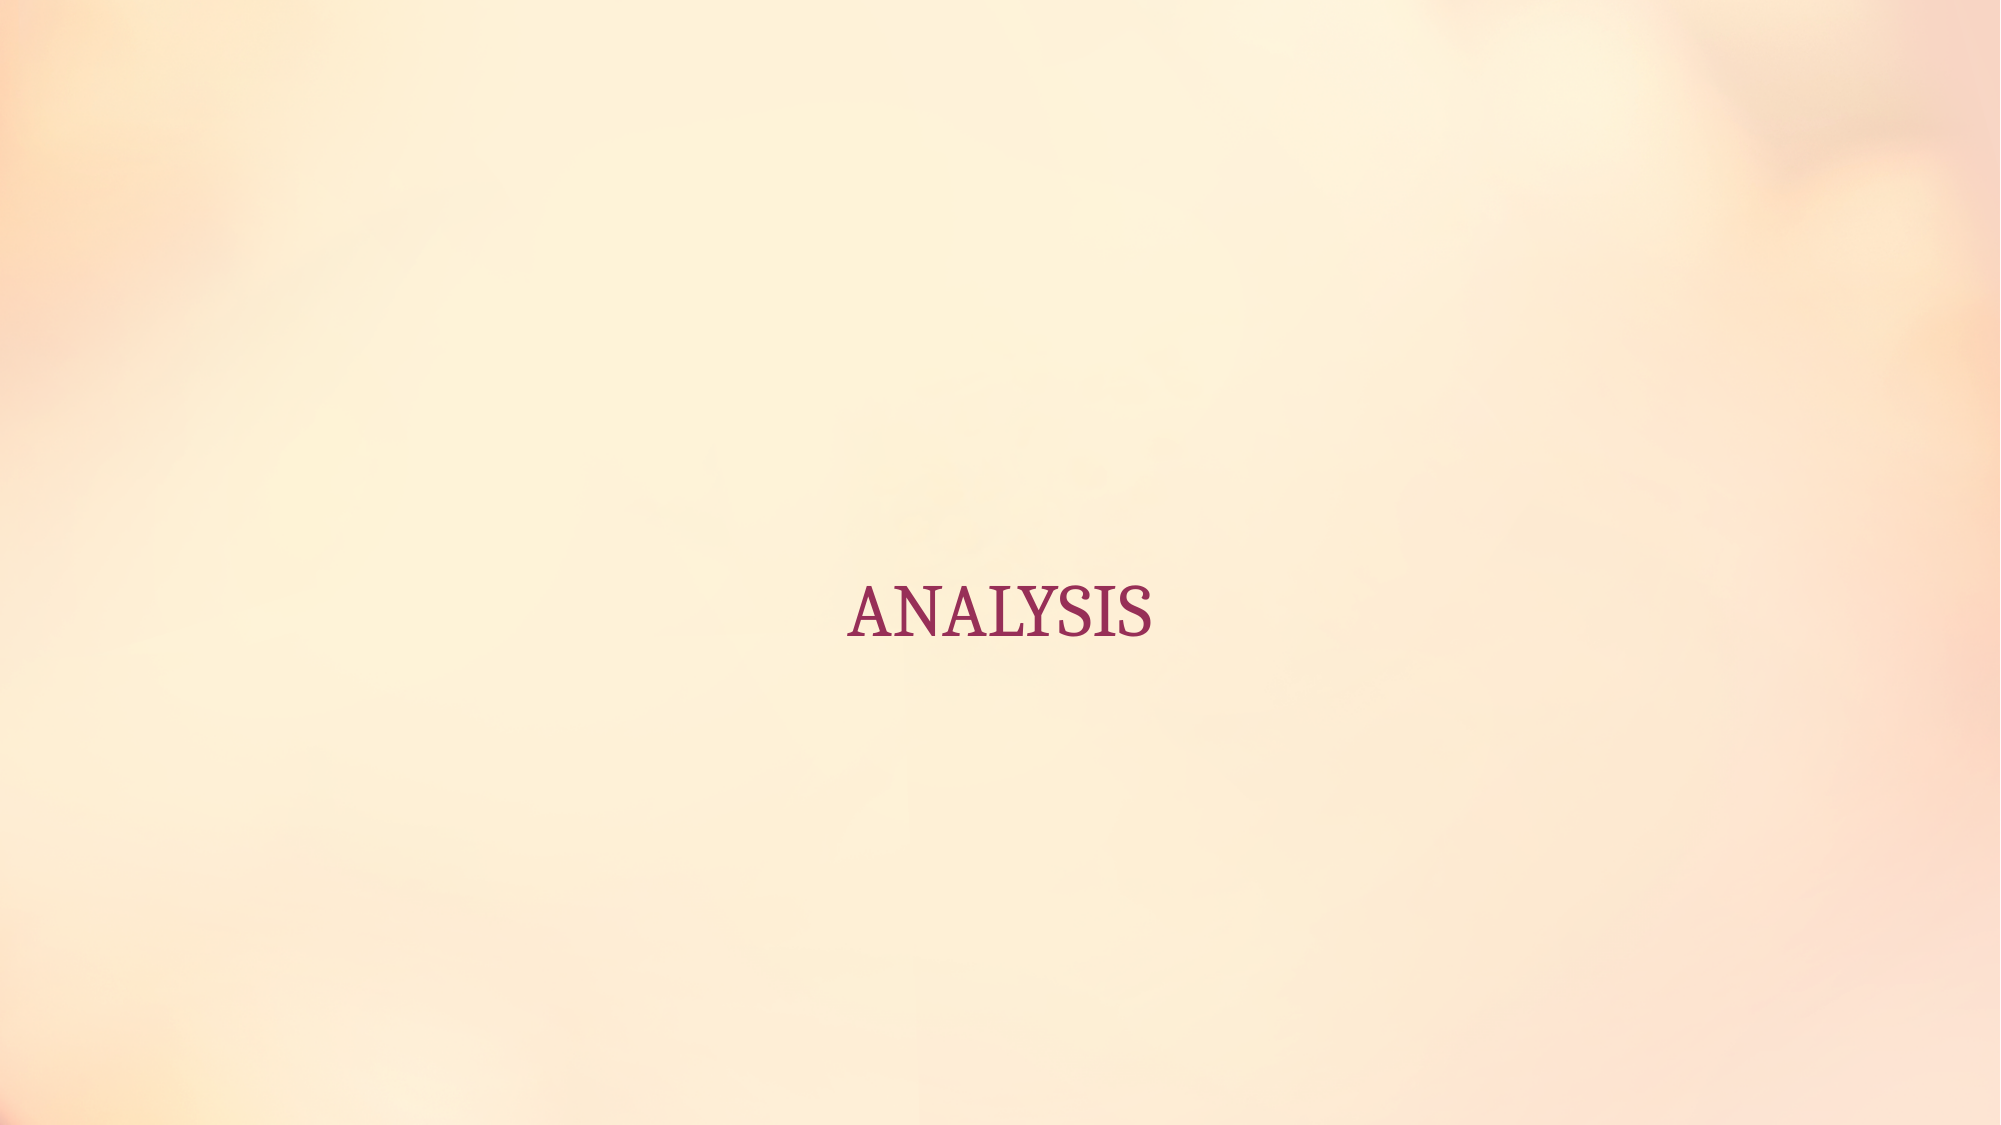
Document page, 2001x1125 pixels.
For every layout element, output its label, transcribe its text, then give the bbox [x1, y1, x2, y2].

picture [0, 0, 2001, 1125]
title ANALYSIS [174, 464, 1825, 660]
